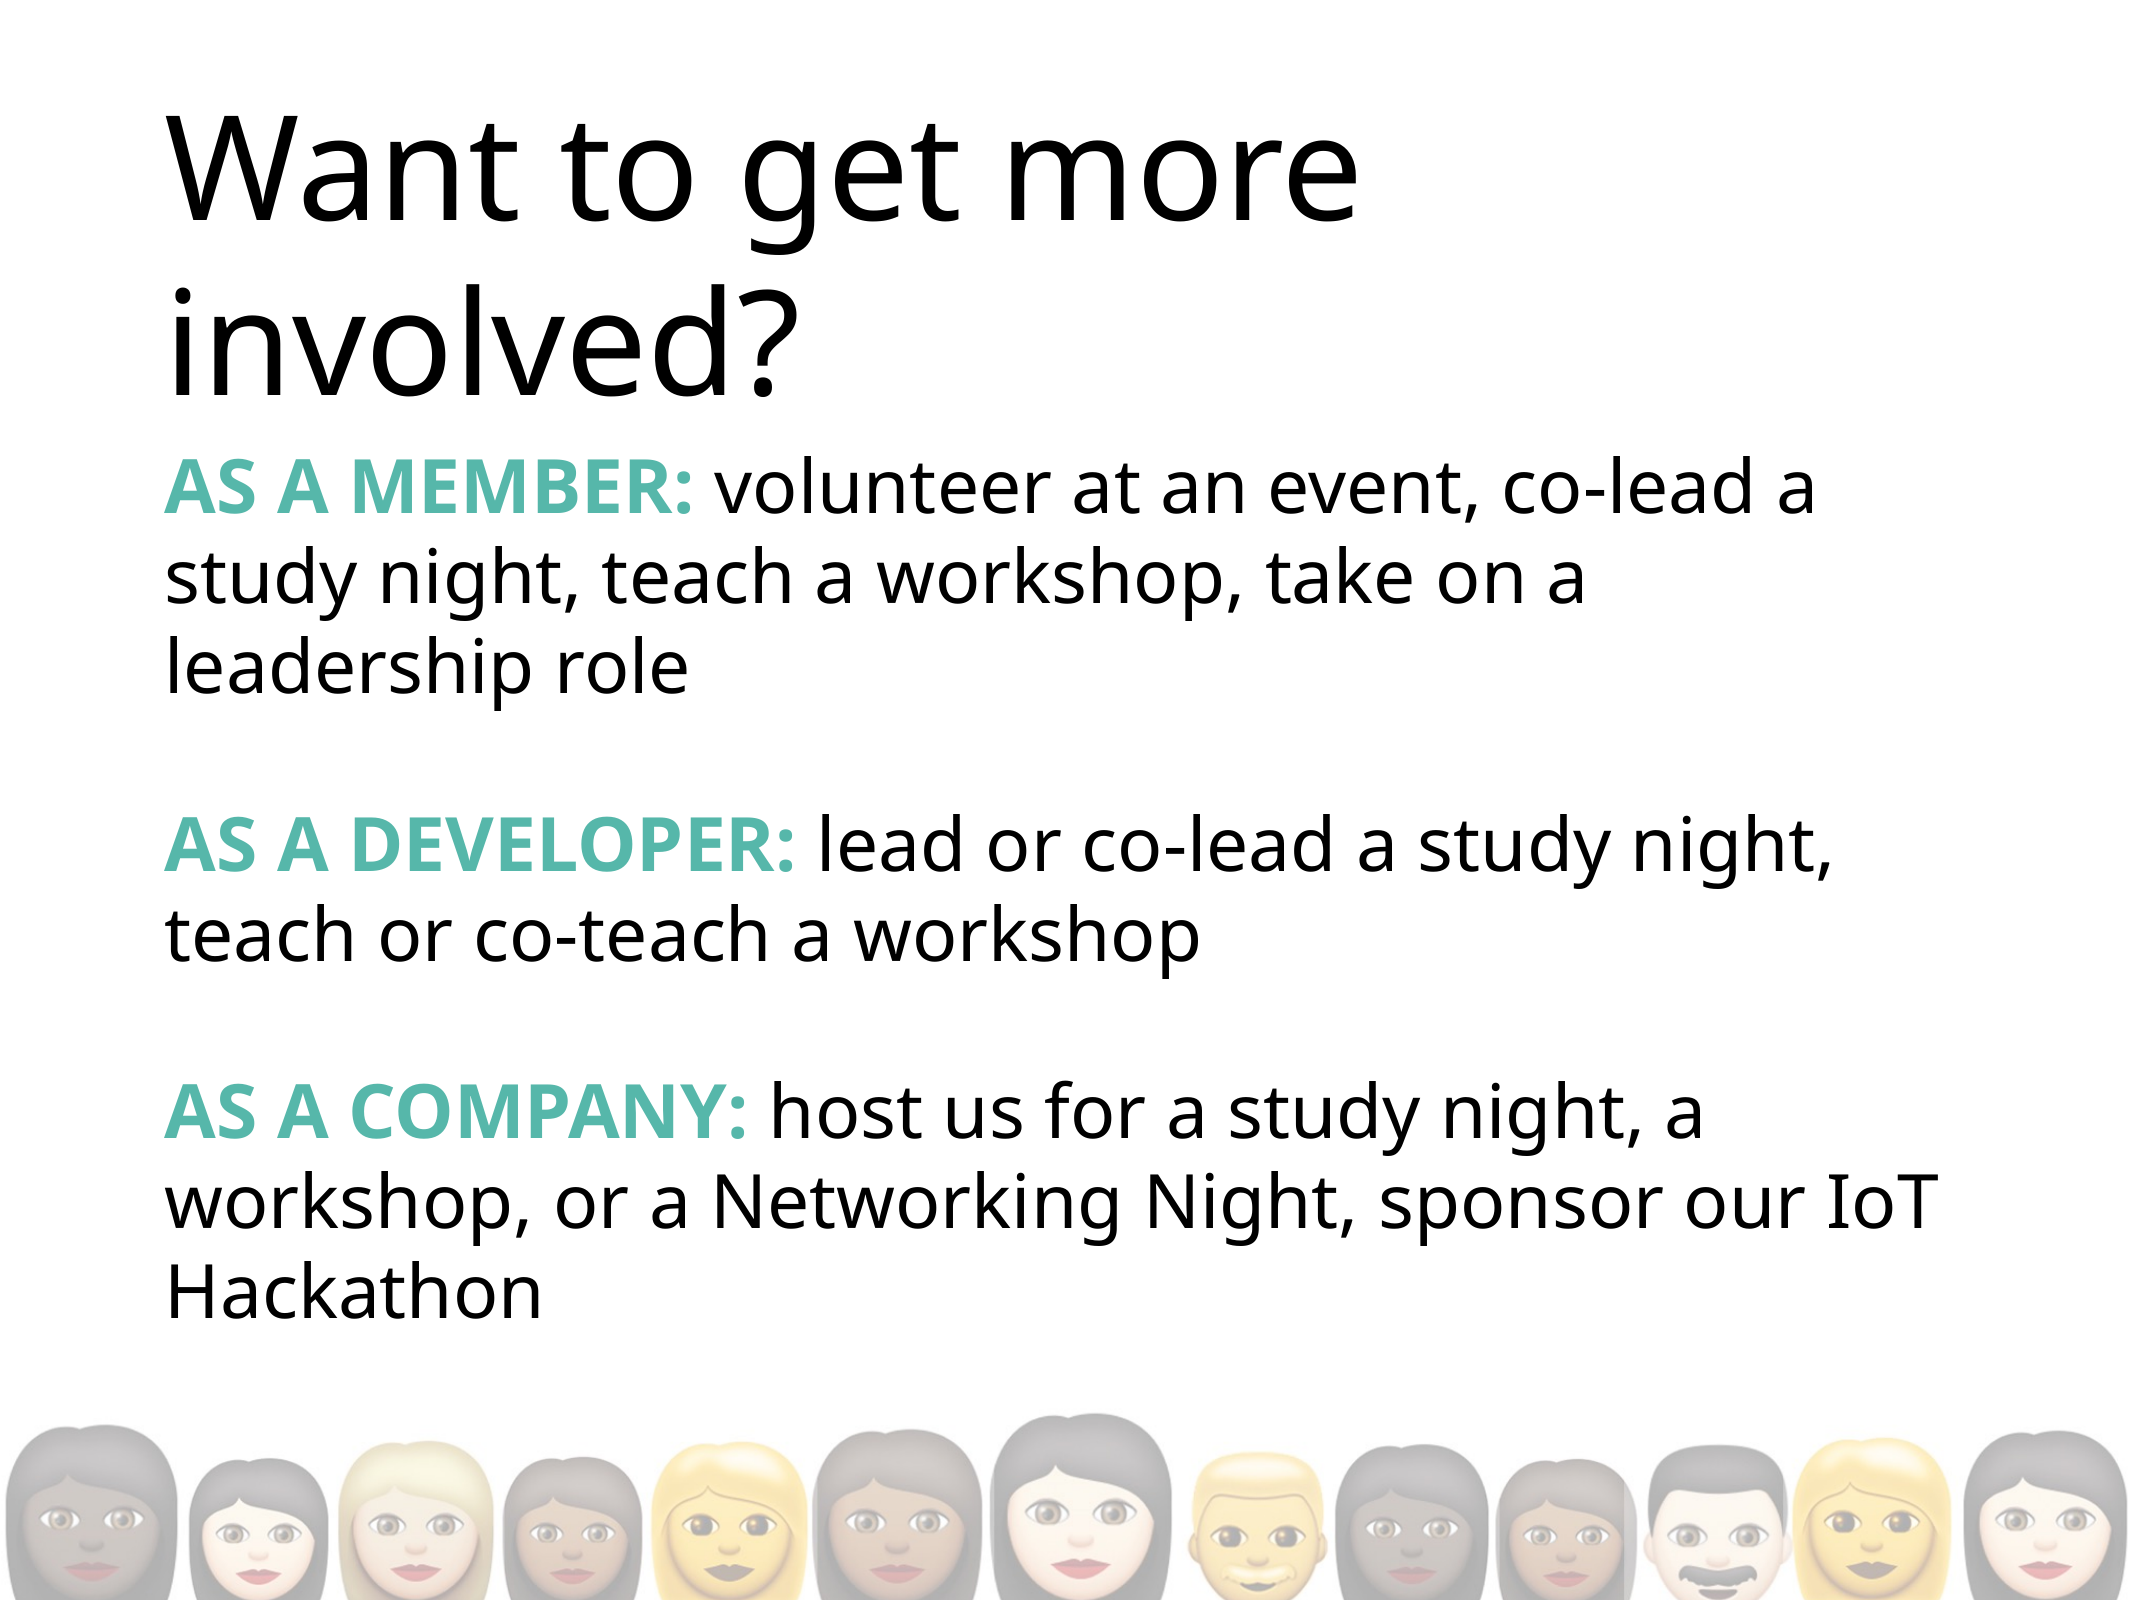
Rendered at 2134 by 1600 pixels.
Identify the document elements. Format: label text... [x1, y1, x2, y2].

picture [0, 1291, 2134, 1600]
title Want to get more involved? [155, 72, 1978, 370]
list AS A MEMBER: volunteer at an event, co-lead a study night, teach a workshop, take on a leadership role AS A DEVELOPER: lead or co-lead a study night, teach or co-teach a workshop AS A COMPANY: host us for a study night, a workshop, or a Networking Night, sponsor our IoT Hackathon [155, 370, 1978, 1403]
